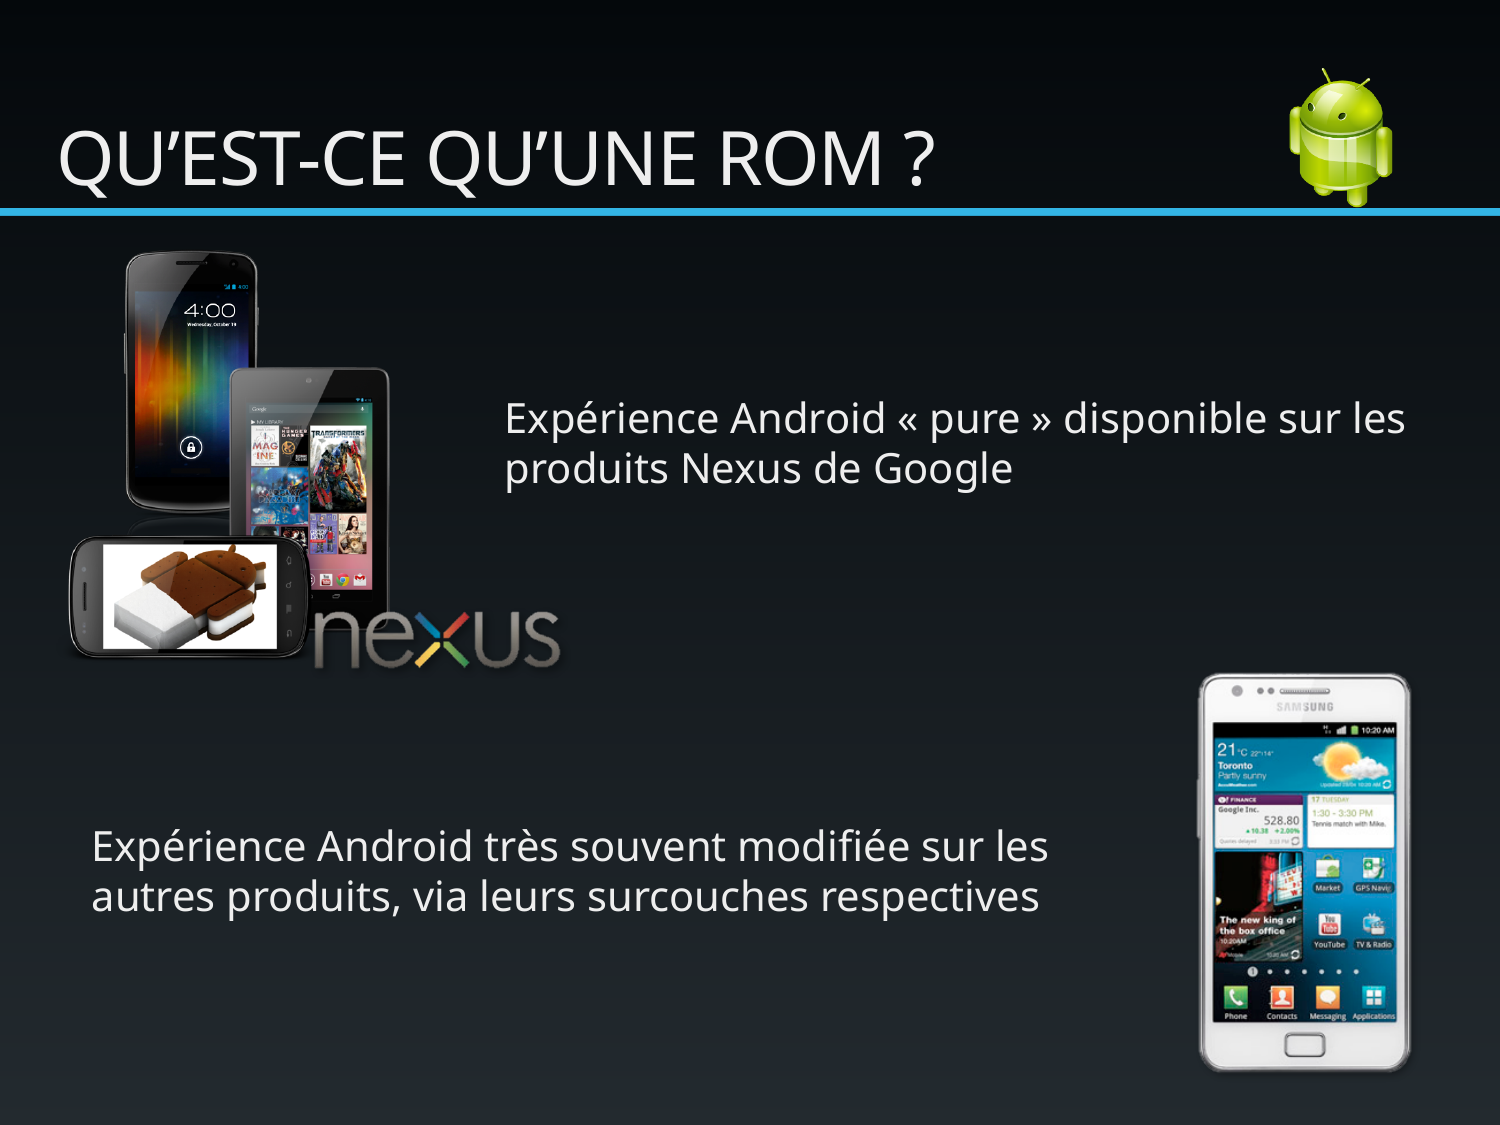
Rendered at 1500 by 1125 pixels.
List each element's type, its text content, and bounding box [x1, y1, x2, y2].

picture [1170, 660, 1436, 1081]
picture [48, 248, 569, 678]
text_box Expérience Android « pure » disponible sur les produits Nexus de Google [490, 383, 1436, 499]
title Qu’est-ce qu’une rom ? [41, 19, 1471, 209]
picture [1269, 65, 1412, 209]
text_box Expérience Android très souvent modifiée sur les autres produits, via leurs surcouches respectives [76, 812, 1140, 927]
